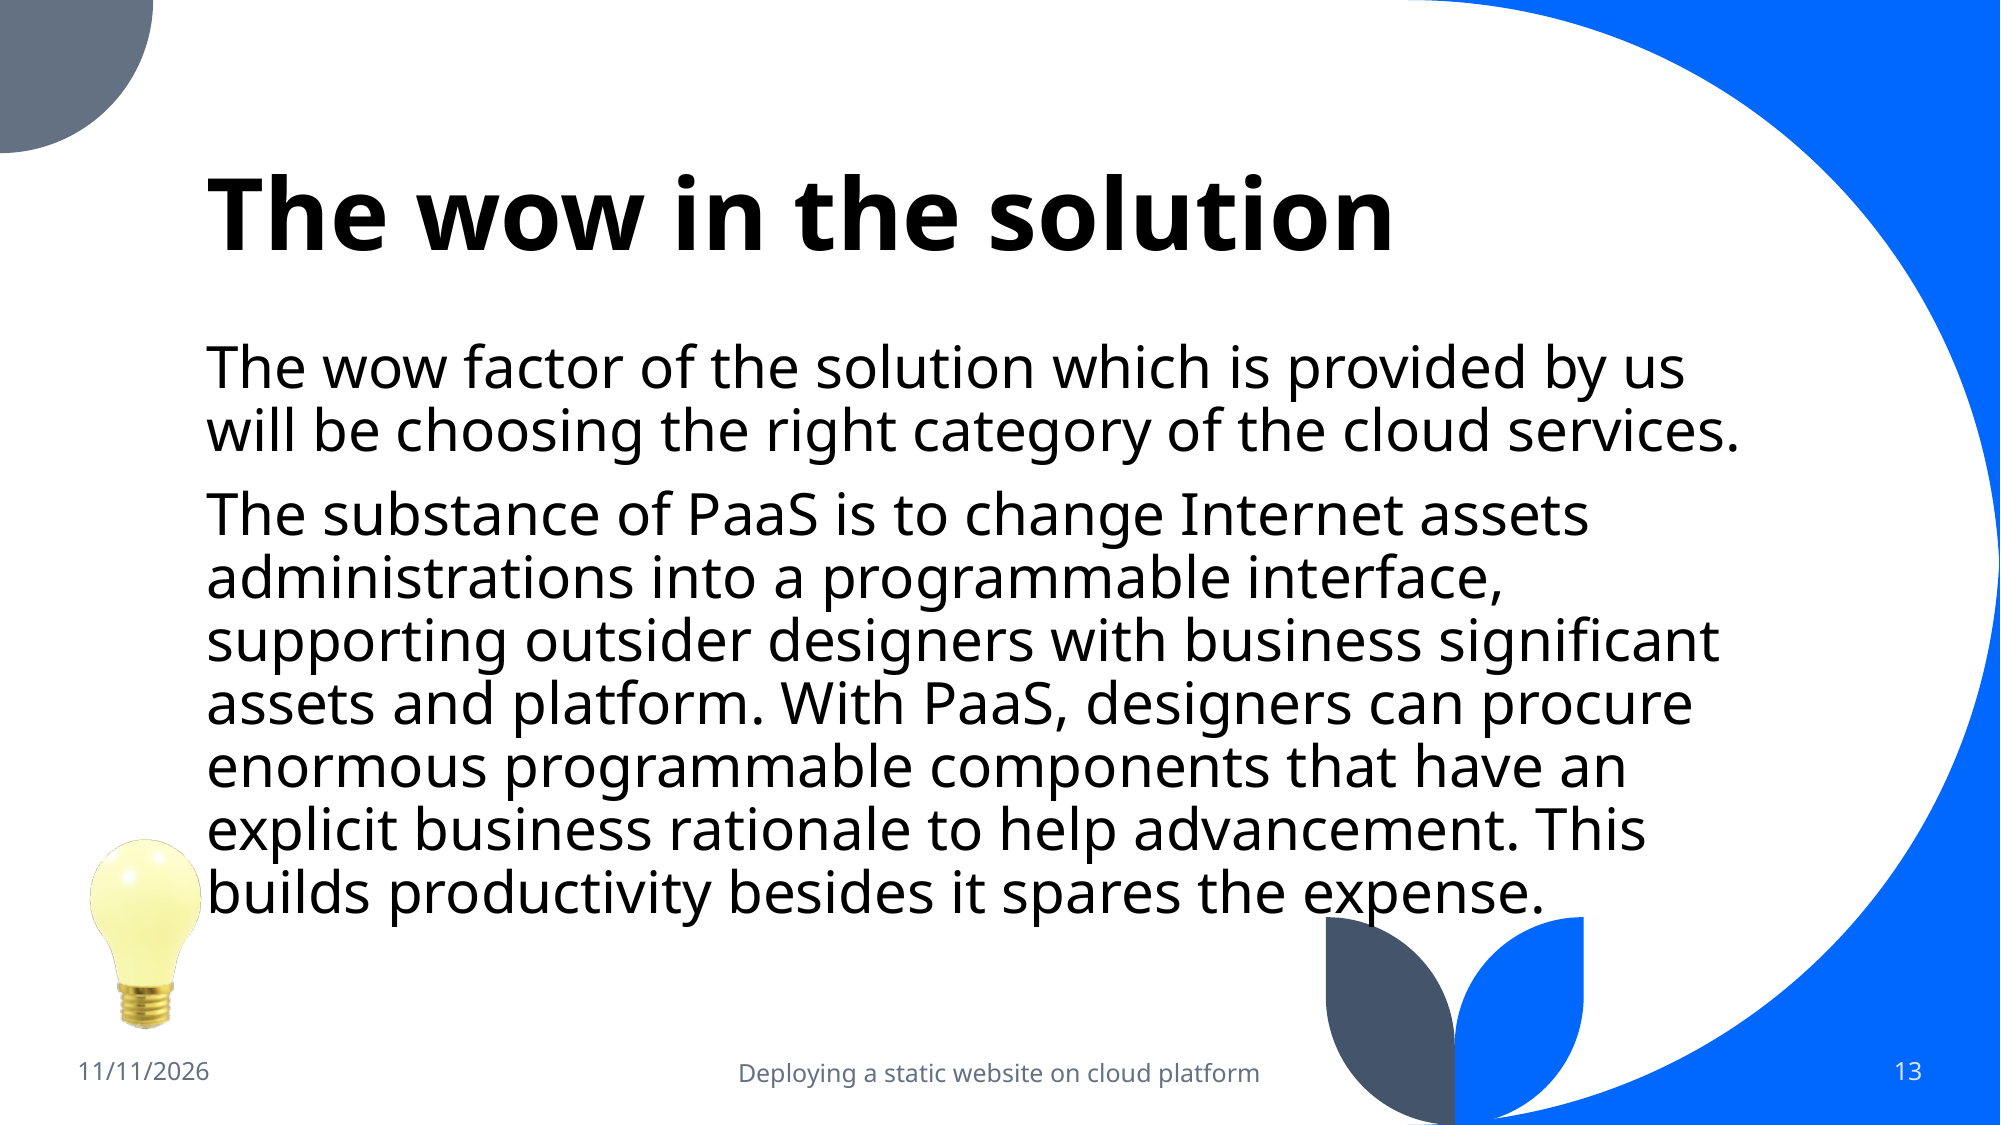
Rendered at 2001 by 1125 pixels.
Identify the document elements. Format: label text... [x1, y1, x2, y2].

list The wow factor of the solution which is provided by us will be choosing the right category of the cloud services. The substance of PaaS is to change Internet assets administrations into a programmable interface, supporting outsider designers with business significant assets and platform. With PaaS, designers can procure enormous programmable components that have an explicit business rationale to help advancement. This builds productivity besides it spares the expense. [191, 330, 1796, 884]
slide_number 13 [1665, 1042, 1938, 1103]
picture [43, 836, 248, 1033]
title The wow in the solution [191, 62, 1796, 280]
footer Deploying a static website on cloud platform [662, 1042, 1338, 1103]
slide_number 07-Oct-22 [62, 1042, 513, 1103]
